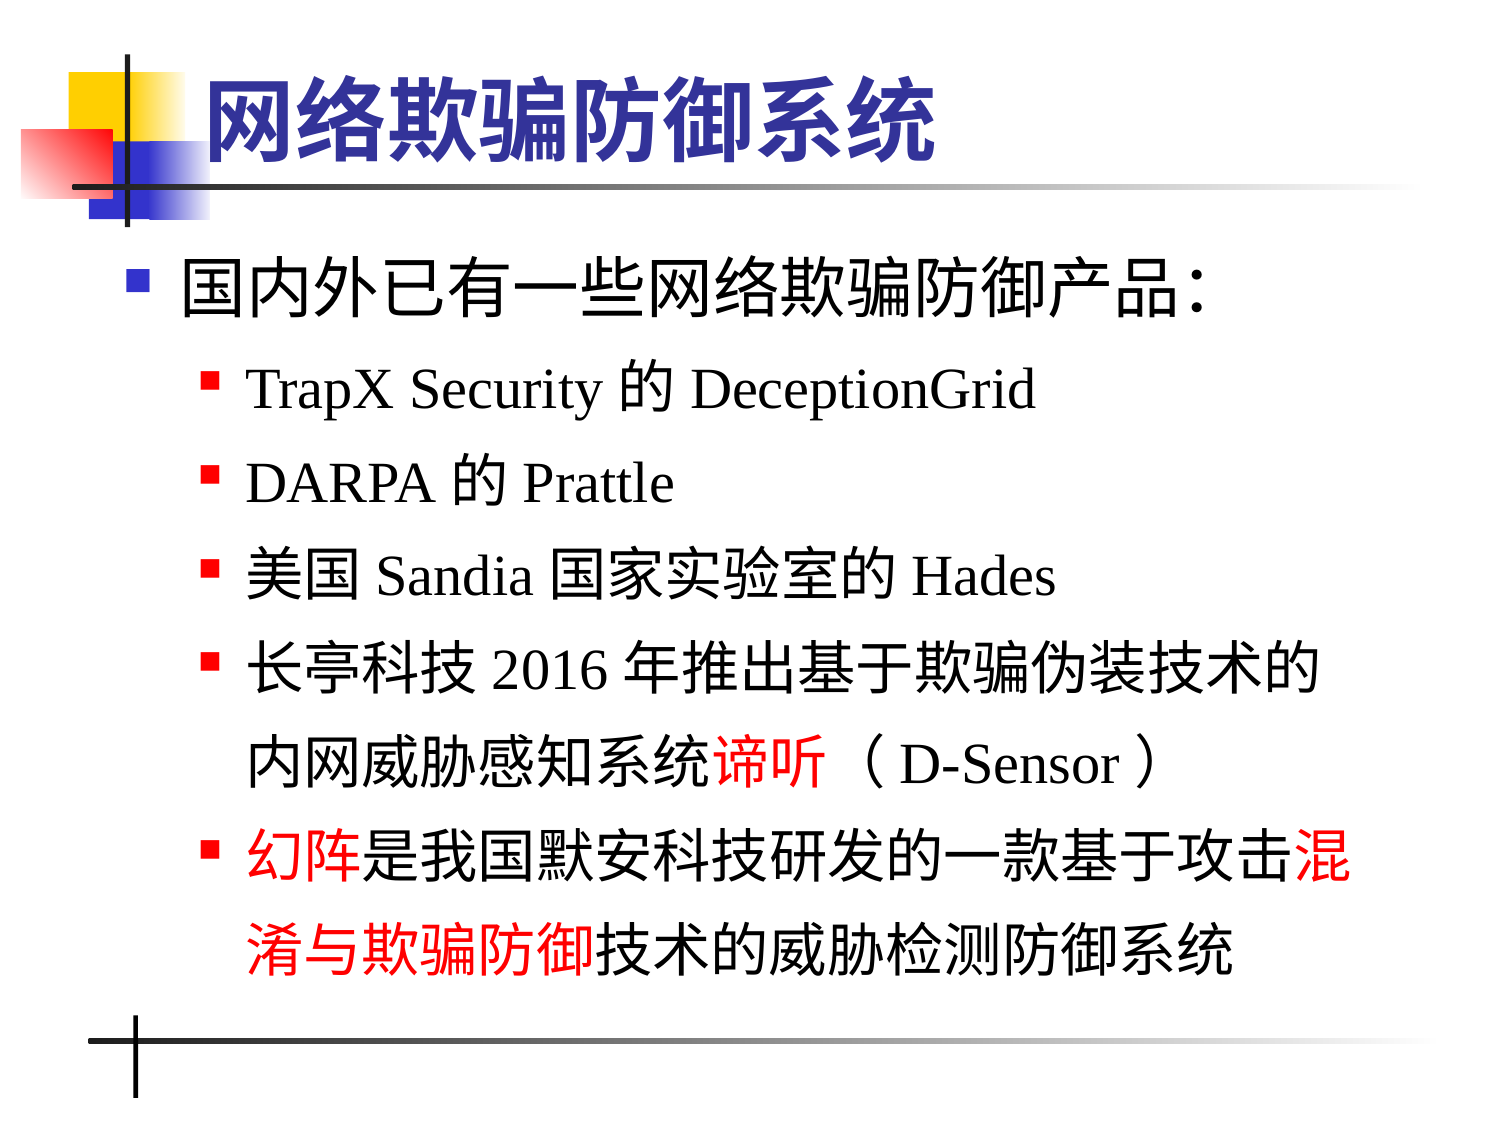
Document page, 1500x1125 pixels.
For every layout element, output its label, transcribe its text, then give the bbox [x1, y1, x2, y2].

list 国内外已有一些网络欺骗防御产品： TrapX Security的DeceptionGrid DARPA的Prattle 美国Sandia国家实验室的Hades 长亭科技2016年推出基于欺骗伪装技术的内网威胁感知系统谛听（D-Sensor） 幻阵是我国默安科技研发的一款基于攻击混淆与欺骗防御技术的威胁检测防御系统 [107, 224, 1384, 980]
title 网络欺骗防御系统 [188, 23, 1468, 181]
